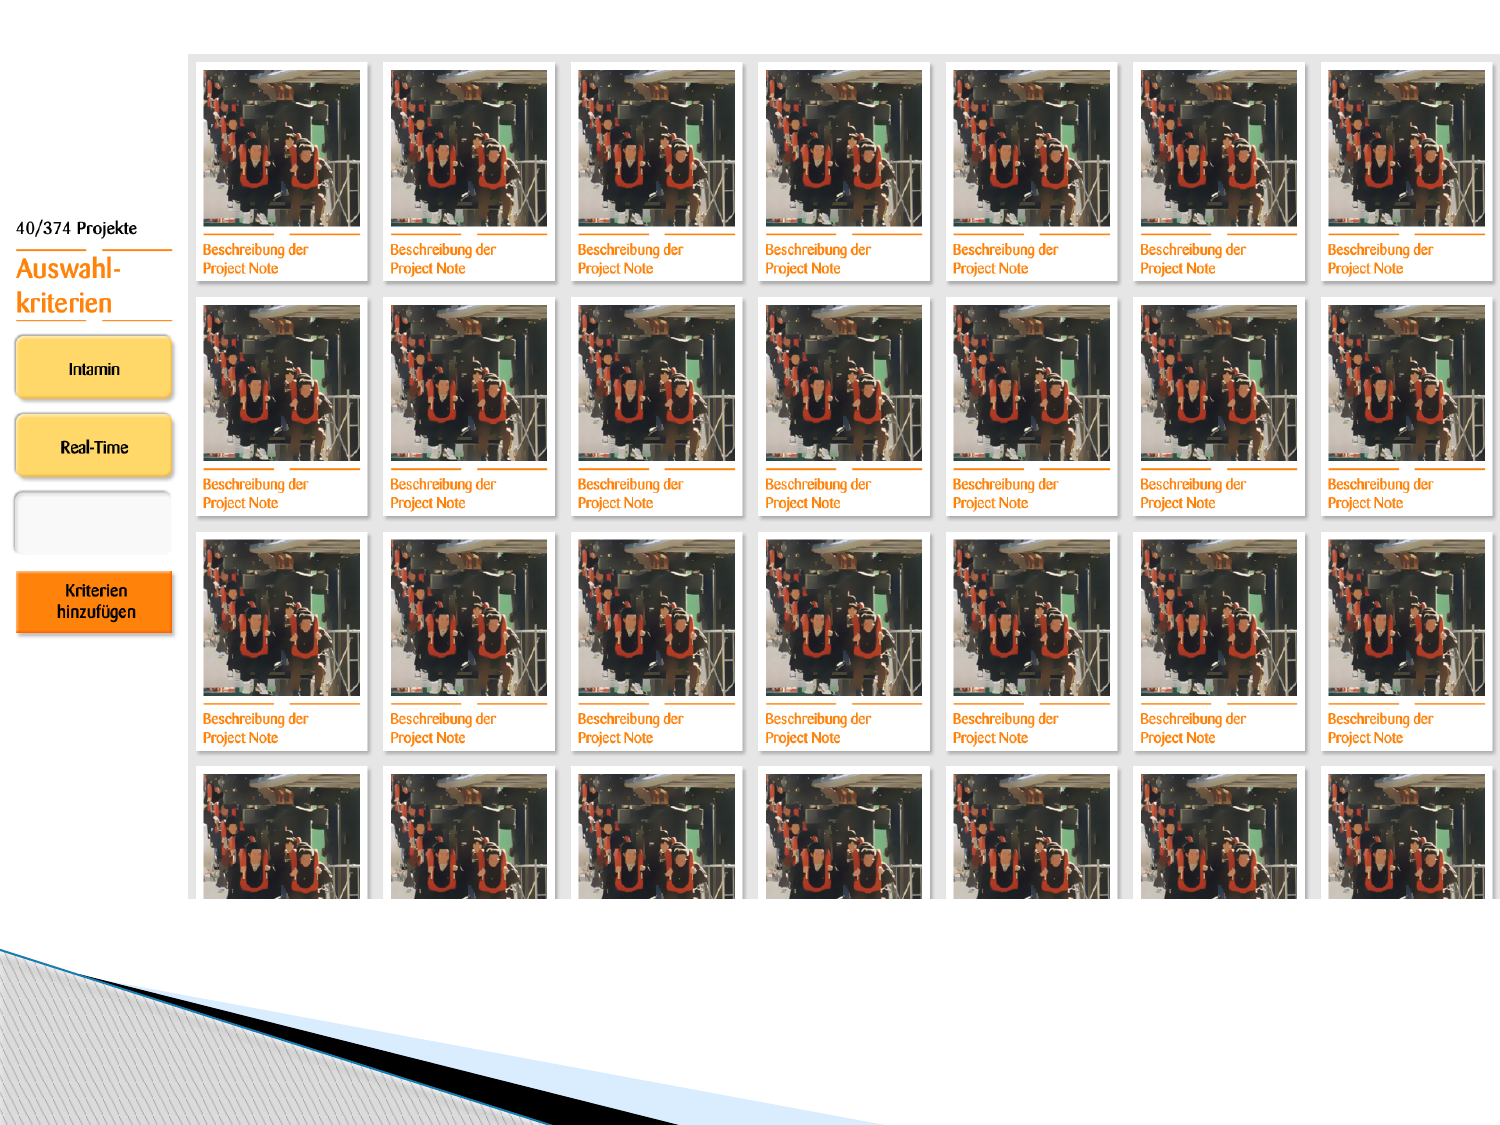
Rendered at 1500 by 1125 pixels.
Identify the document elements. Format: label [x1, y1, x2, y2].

picture [0, 54, 1500, 899]
